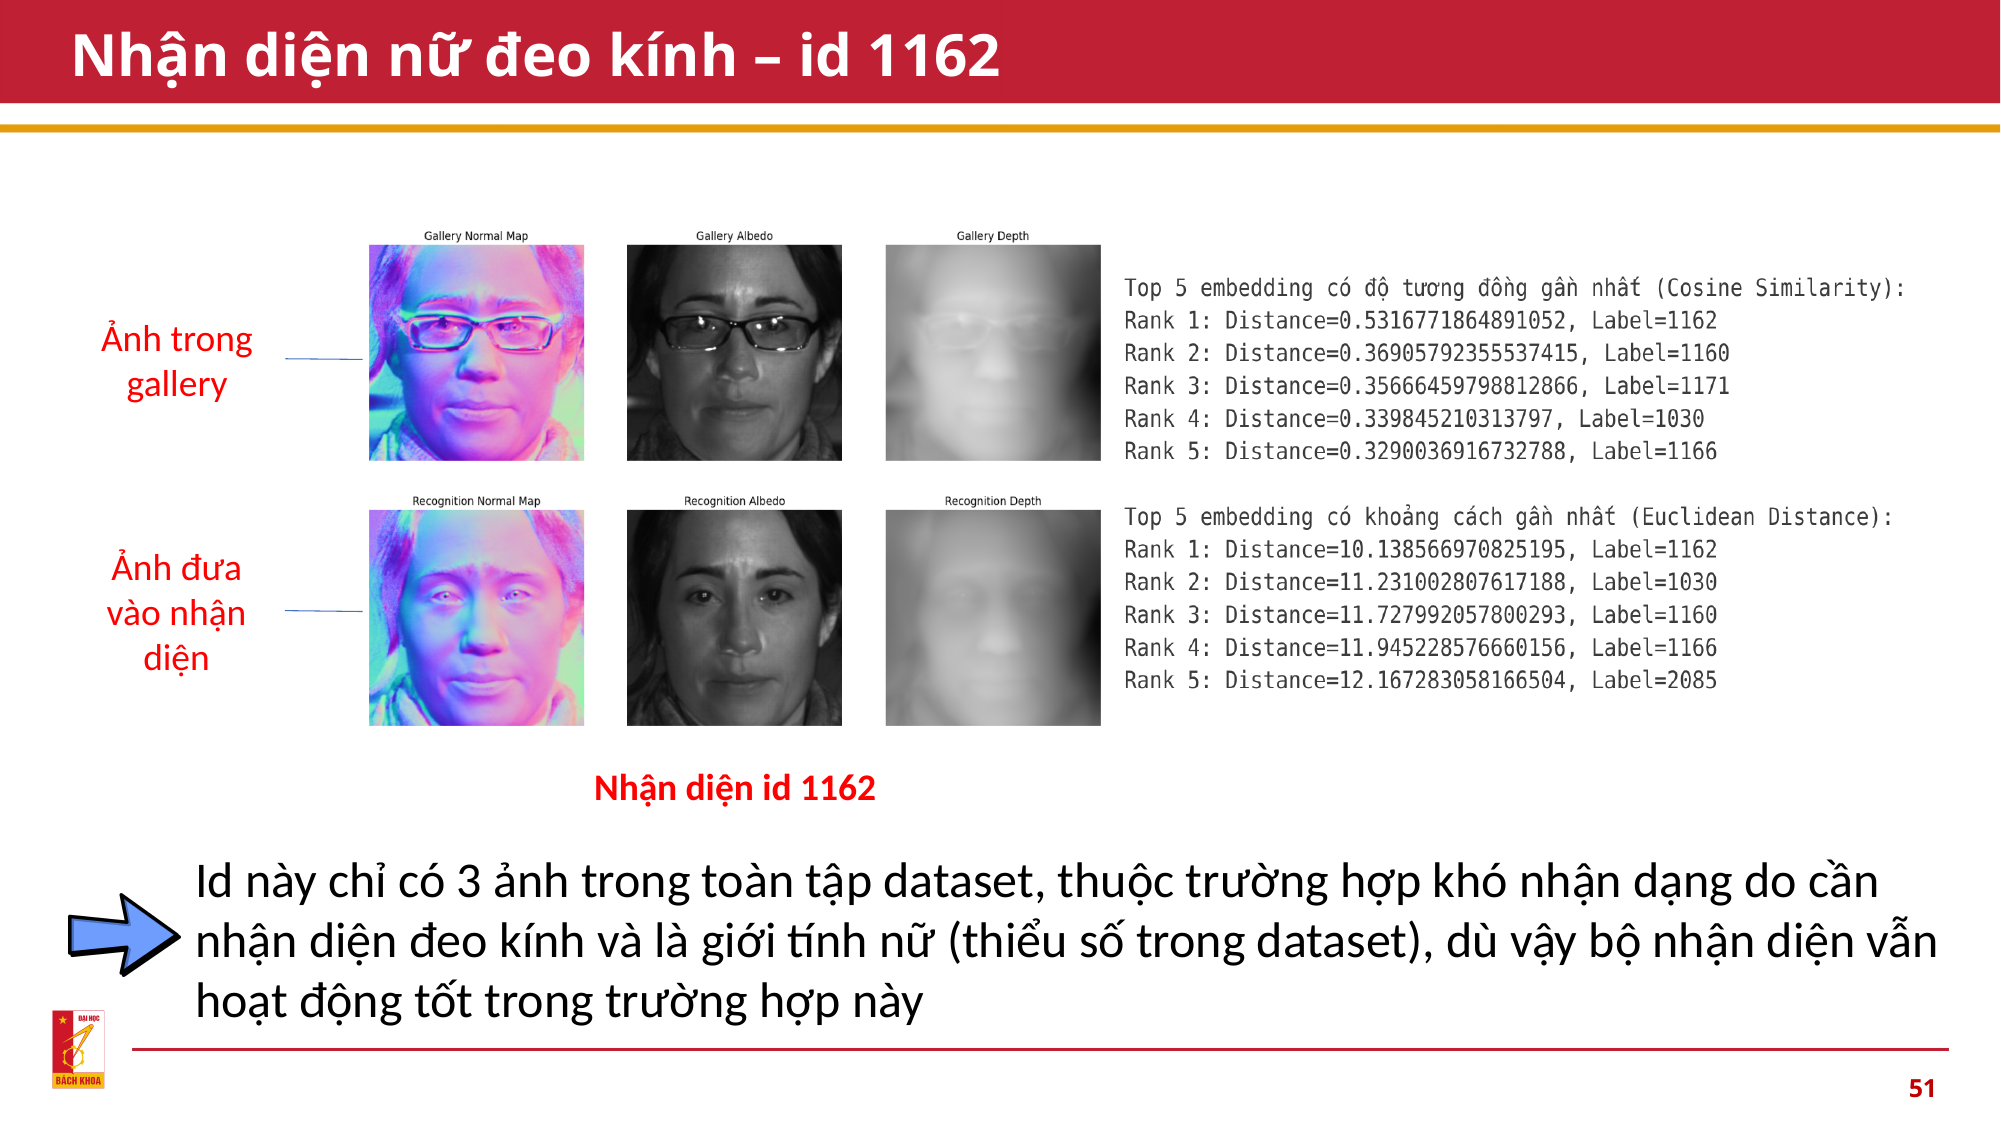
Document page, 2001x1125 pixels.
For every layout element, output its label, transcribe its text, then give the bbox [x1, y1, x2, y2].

title Nhận diện nữ đeo kính – id 1162 [55, 18, 1945, 90]
text_box Nhận diện id 1162 [487, 755, 983, 816]
slide_number 51 [1502, 1065, 1953, 1125]
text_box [68, 840, 1972, 1038]
picture [0, 0, 2001, 1125]
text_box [68, 306, 363, 413]
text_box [68, 535, 363, 688]
